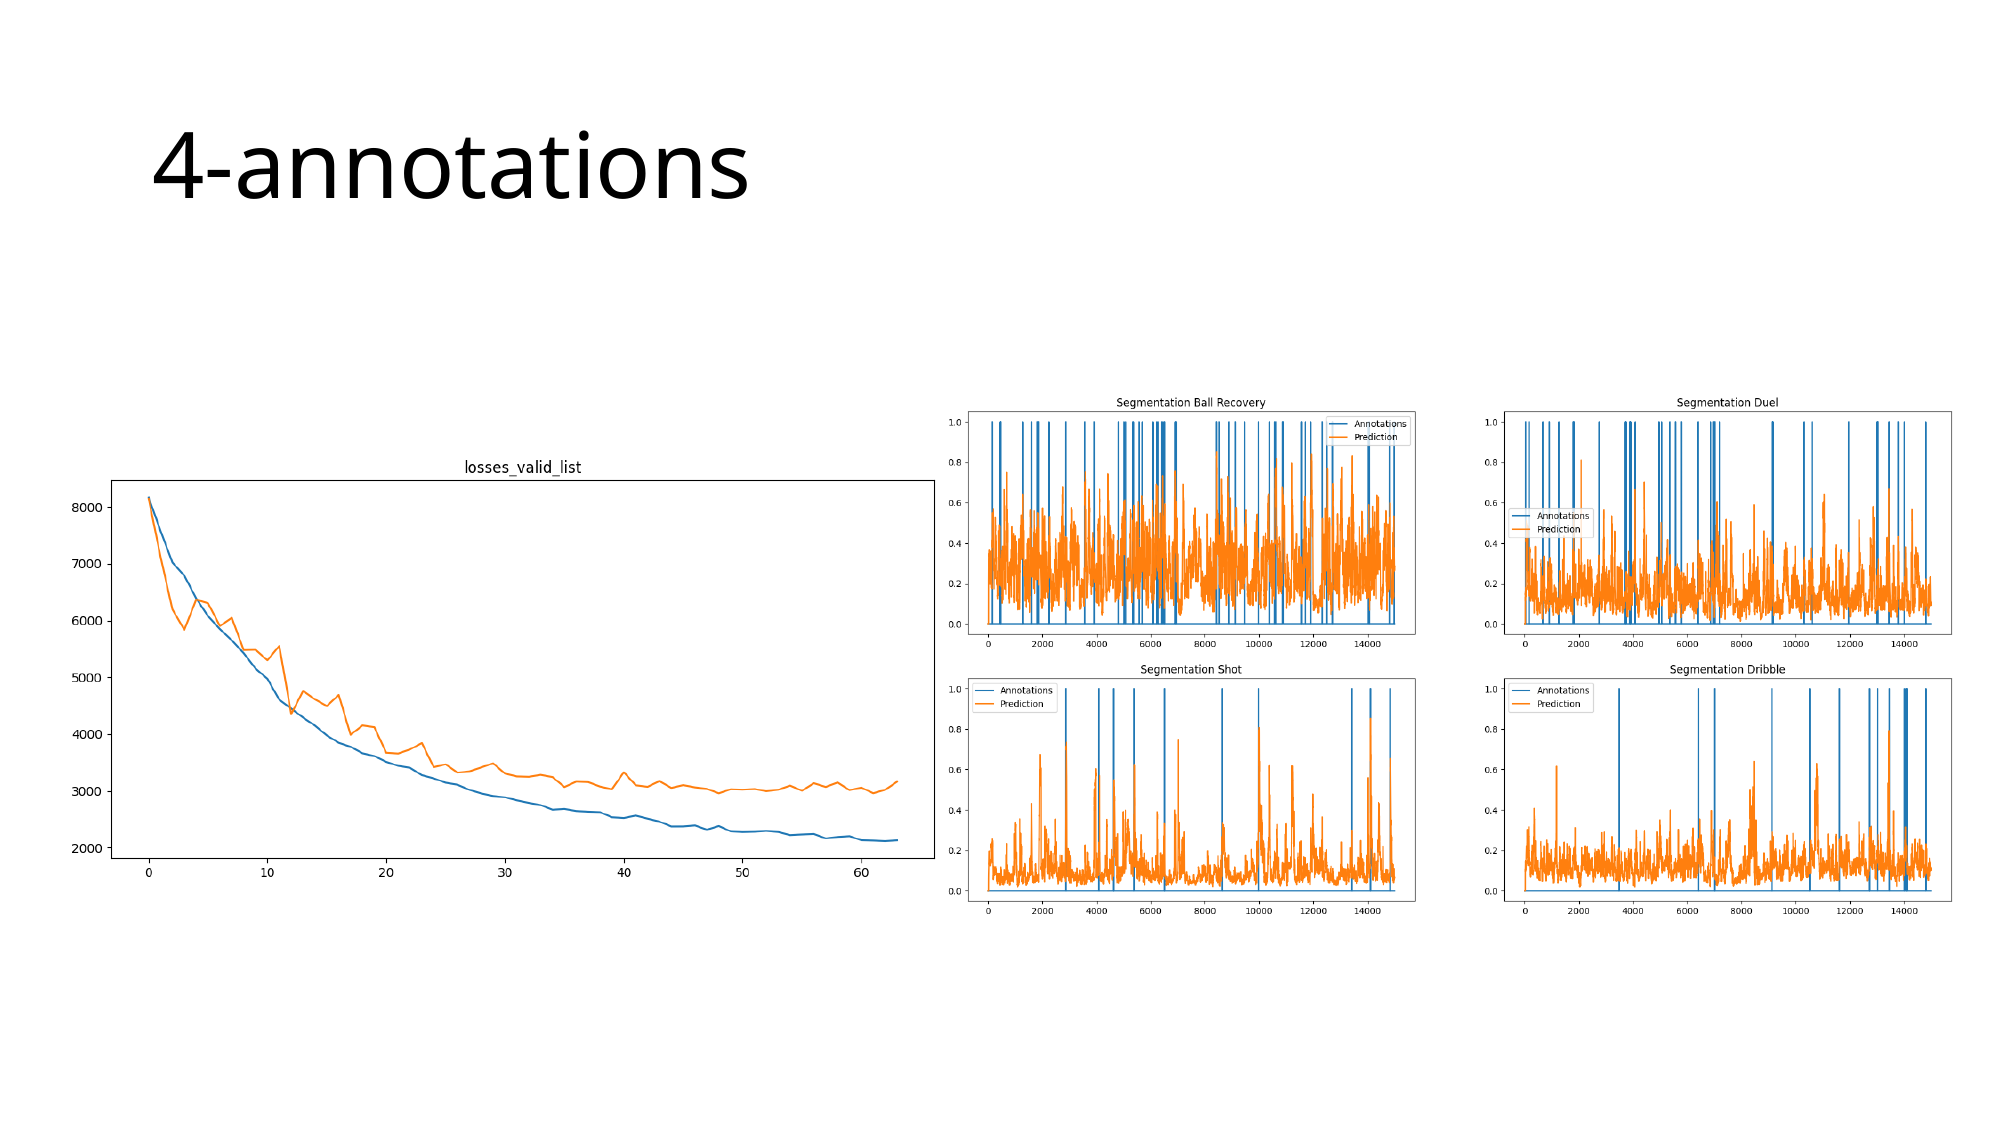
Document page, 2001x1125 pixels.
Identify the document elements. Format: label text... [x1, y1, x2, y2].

title 4-annotations [137, 59, 1863, 278]
picture [62, 391, 1957, 922]
